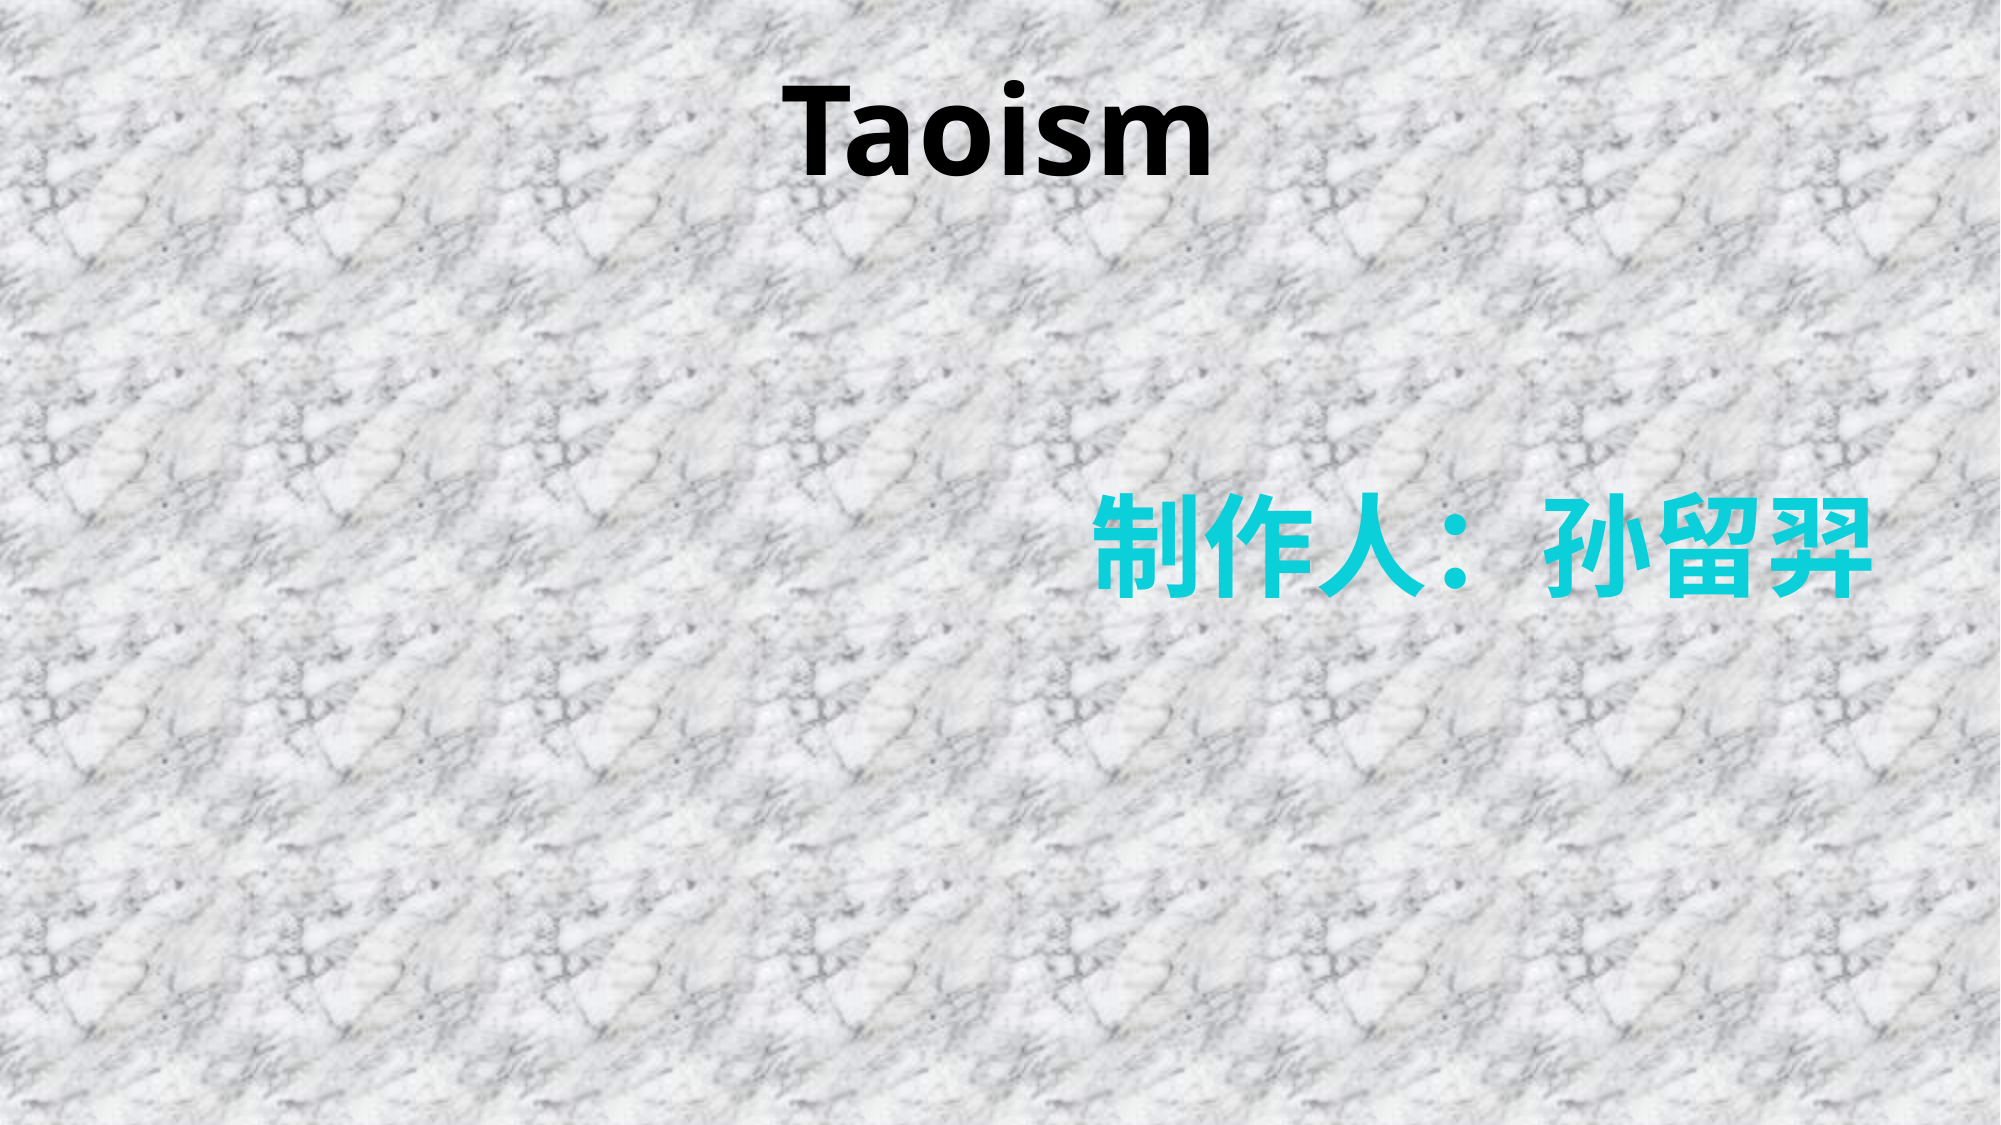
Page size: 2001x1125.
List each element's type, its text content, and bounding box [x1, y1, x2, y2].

title Taoism [92, 59, 1907, 153]
text_box 制作人：孙留羿 [1075, 468, 1894, 619]
picture [0, 0, 2001, 1125]
